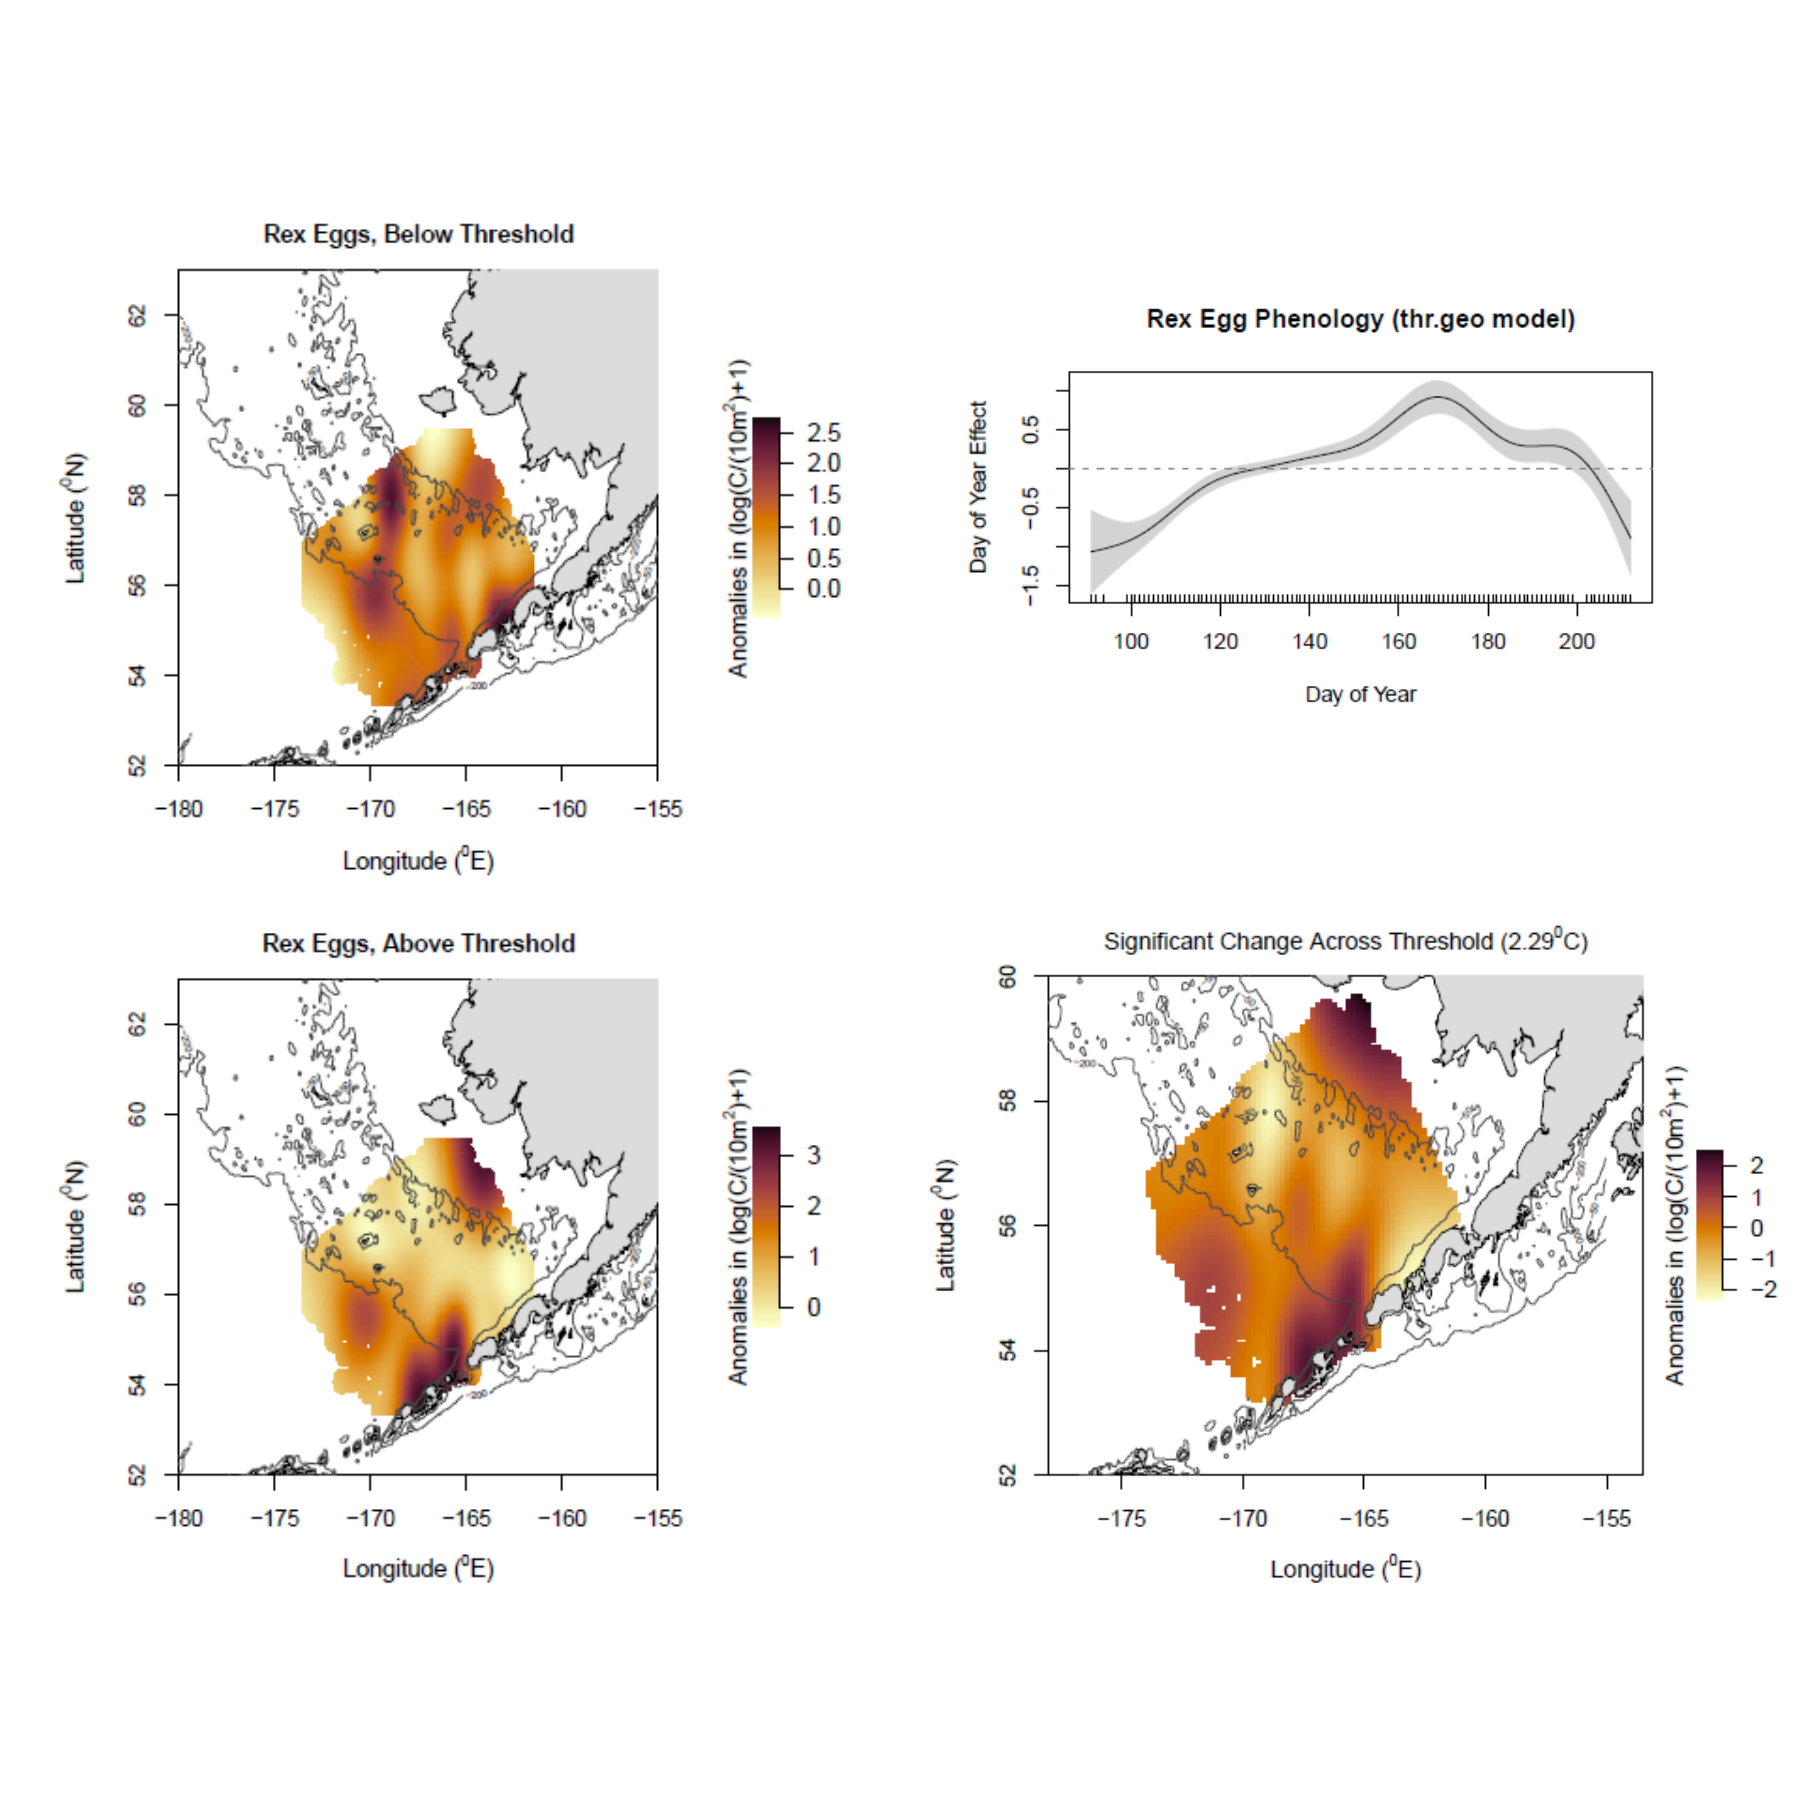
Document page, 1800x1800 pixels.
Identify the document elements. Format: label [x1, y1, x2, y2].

picture [927, 278, 1700, 724]
picture [24, 200, 873, 1600]
picture [909, 899, 1800, 1600]
